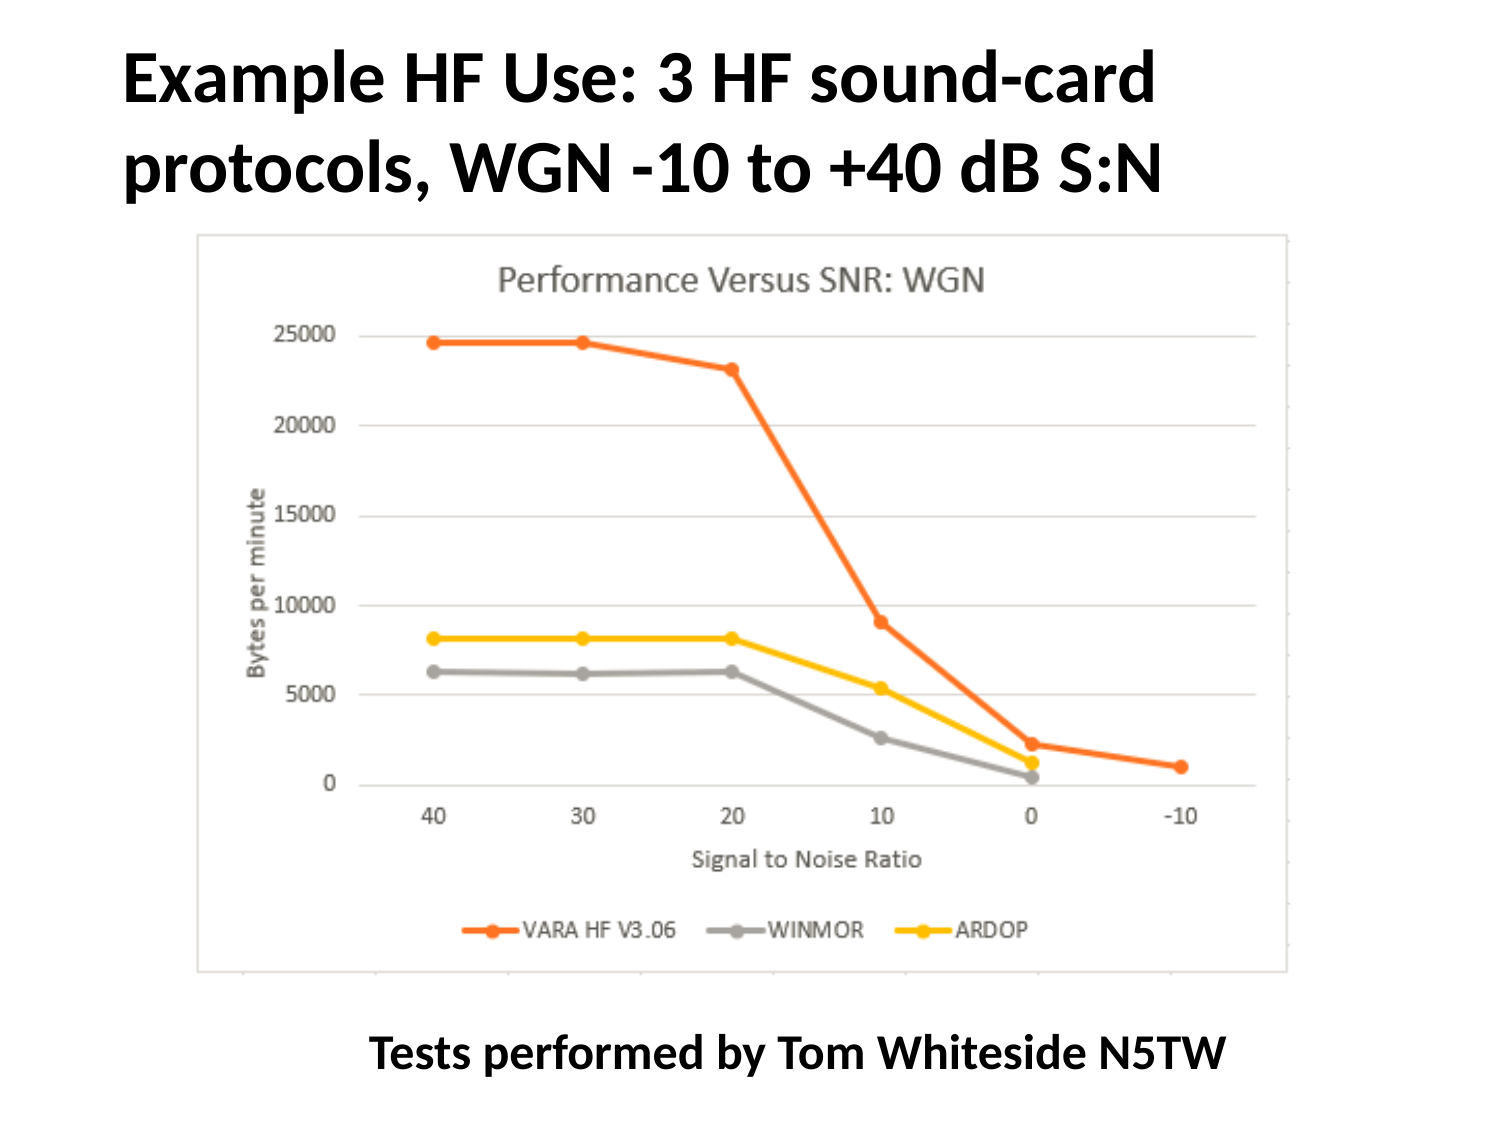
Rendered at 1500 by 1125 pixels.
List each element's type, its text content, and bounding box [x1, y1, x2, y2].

text_box Example HF Use: 3 HF sound-card protocols, WGN -10 to +40 dB S:N [107, 19, 1473, 215]
text_box Tests performed by Tom Whiteside N5TW [354, 1012, 1254, 1088]
picture [193, 216, 1307, 989]
